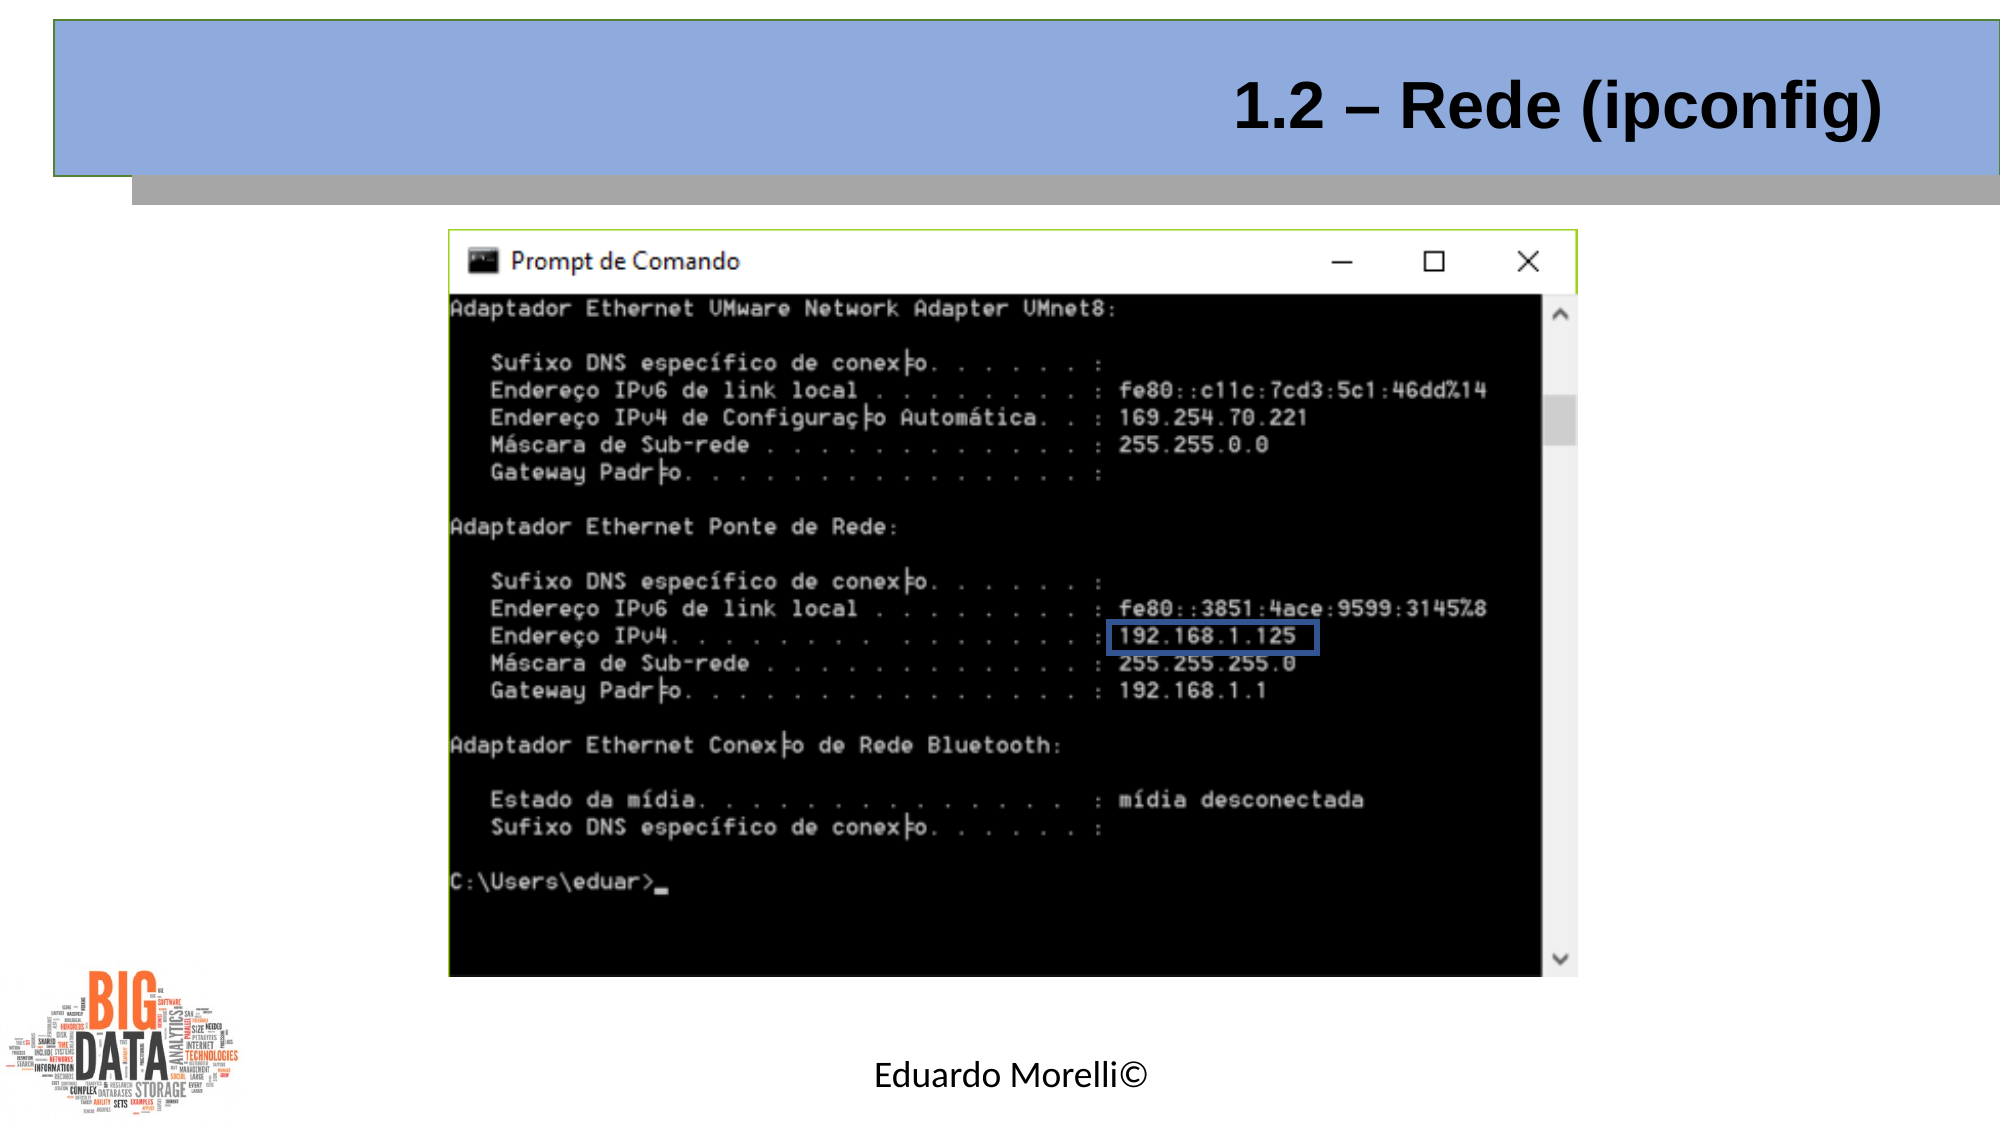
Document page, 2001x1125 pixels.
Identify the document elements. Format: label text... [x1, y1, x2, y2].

picture [448, 229, 1578, 977]
text_box 1.2 – Rede (ipconfig) [1218, 54, 1937, 150]
picture [0, 959, 243, 1125]
text_box [132, 175, 2000, 205]
text_box [53, 19, 2000, 177]
